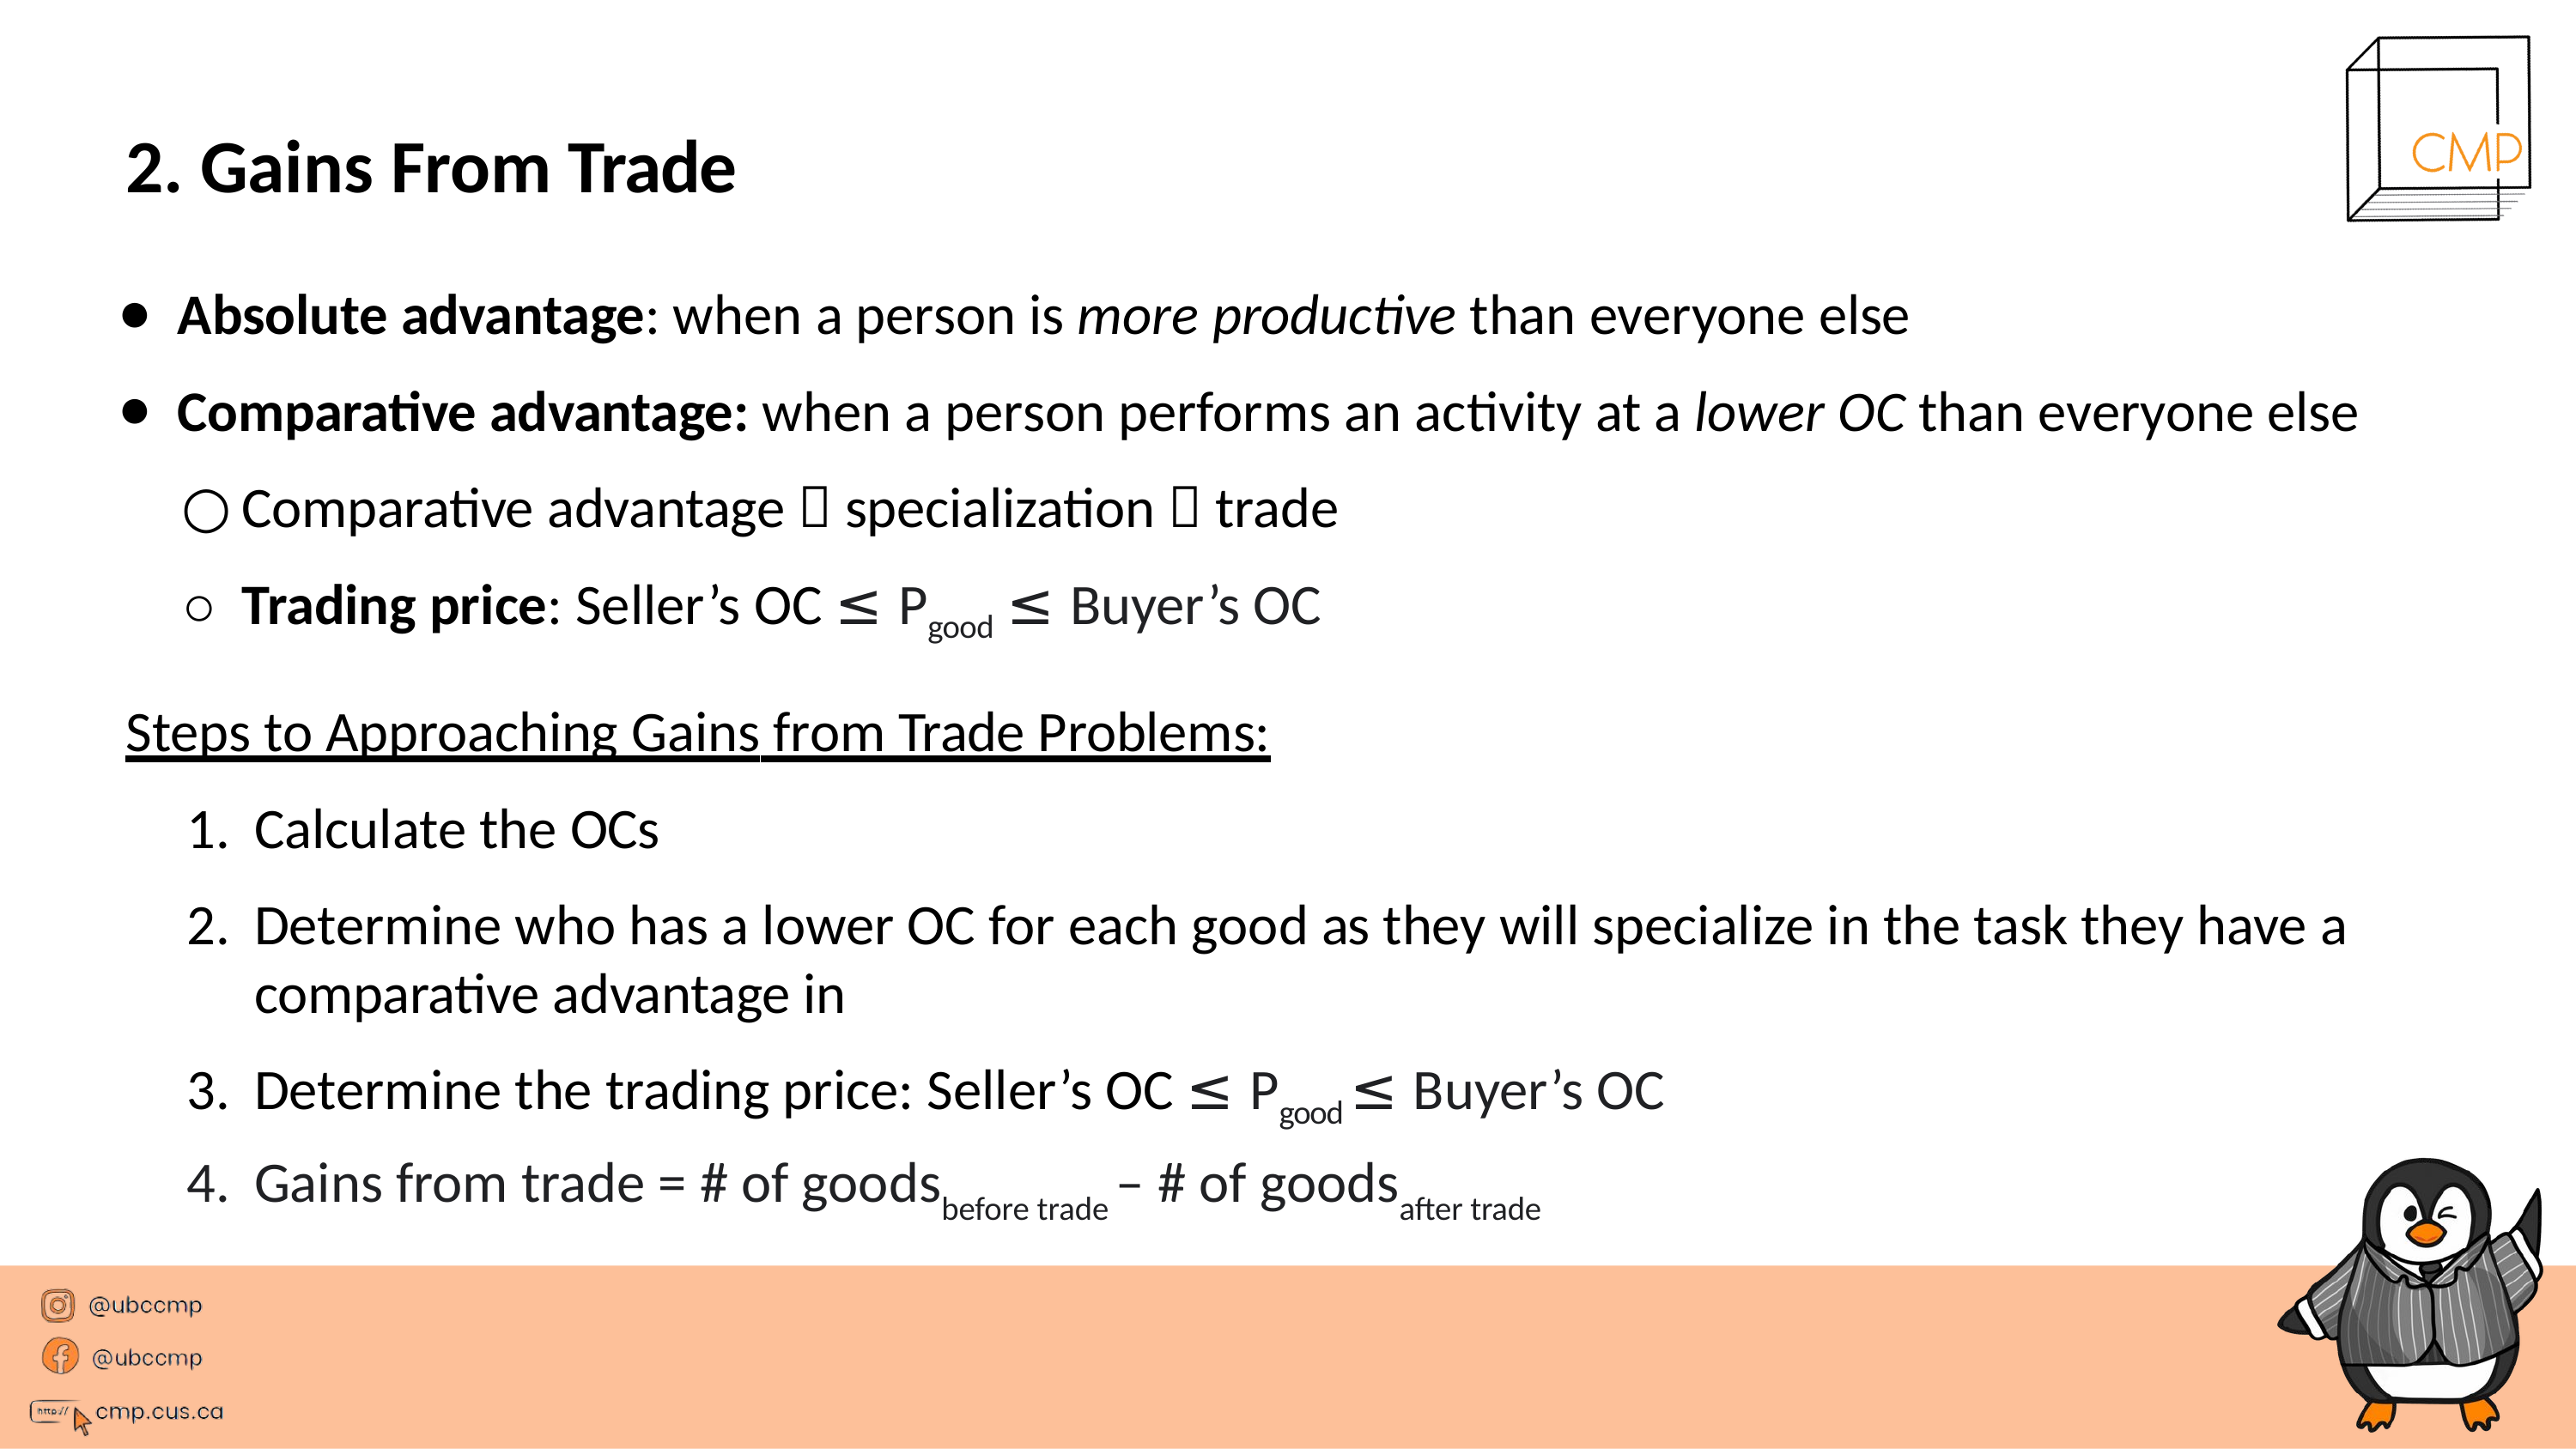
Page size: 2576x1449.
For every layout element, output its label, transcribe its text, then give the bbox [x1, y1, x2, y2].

text_box Absolute advantage: when a person is more productive than everyone else Comparative advantage: when a person performs an activity at a lower OC than everyone else Comparative advantage  specialization  trade Trading price: Seller’s OC ≤ Pgood ≤ Buyer’s OC Steps to Approaching Gains from Trade Problems: Calculate the OCs Determine who has a lower OC for each good as they will specialize in the task they have a comparative advantage in Determine the trading price: Seller’s OC ≤ Pgood ≤ Buyer’s OC Gains from trade = # of goodsbefore trade – # of goodsafter trade [113, 247, 2389, 1227]
picture [2232, 1003, 2576, 1449]
picture [15, 1276, 258, 1442]
picture [2232, 0, 2576, 337]
title 2. Gains From Trade [123, 115, 745, 247]
